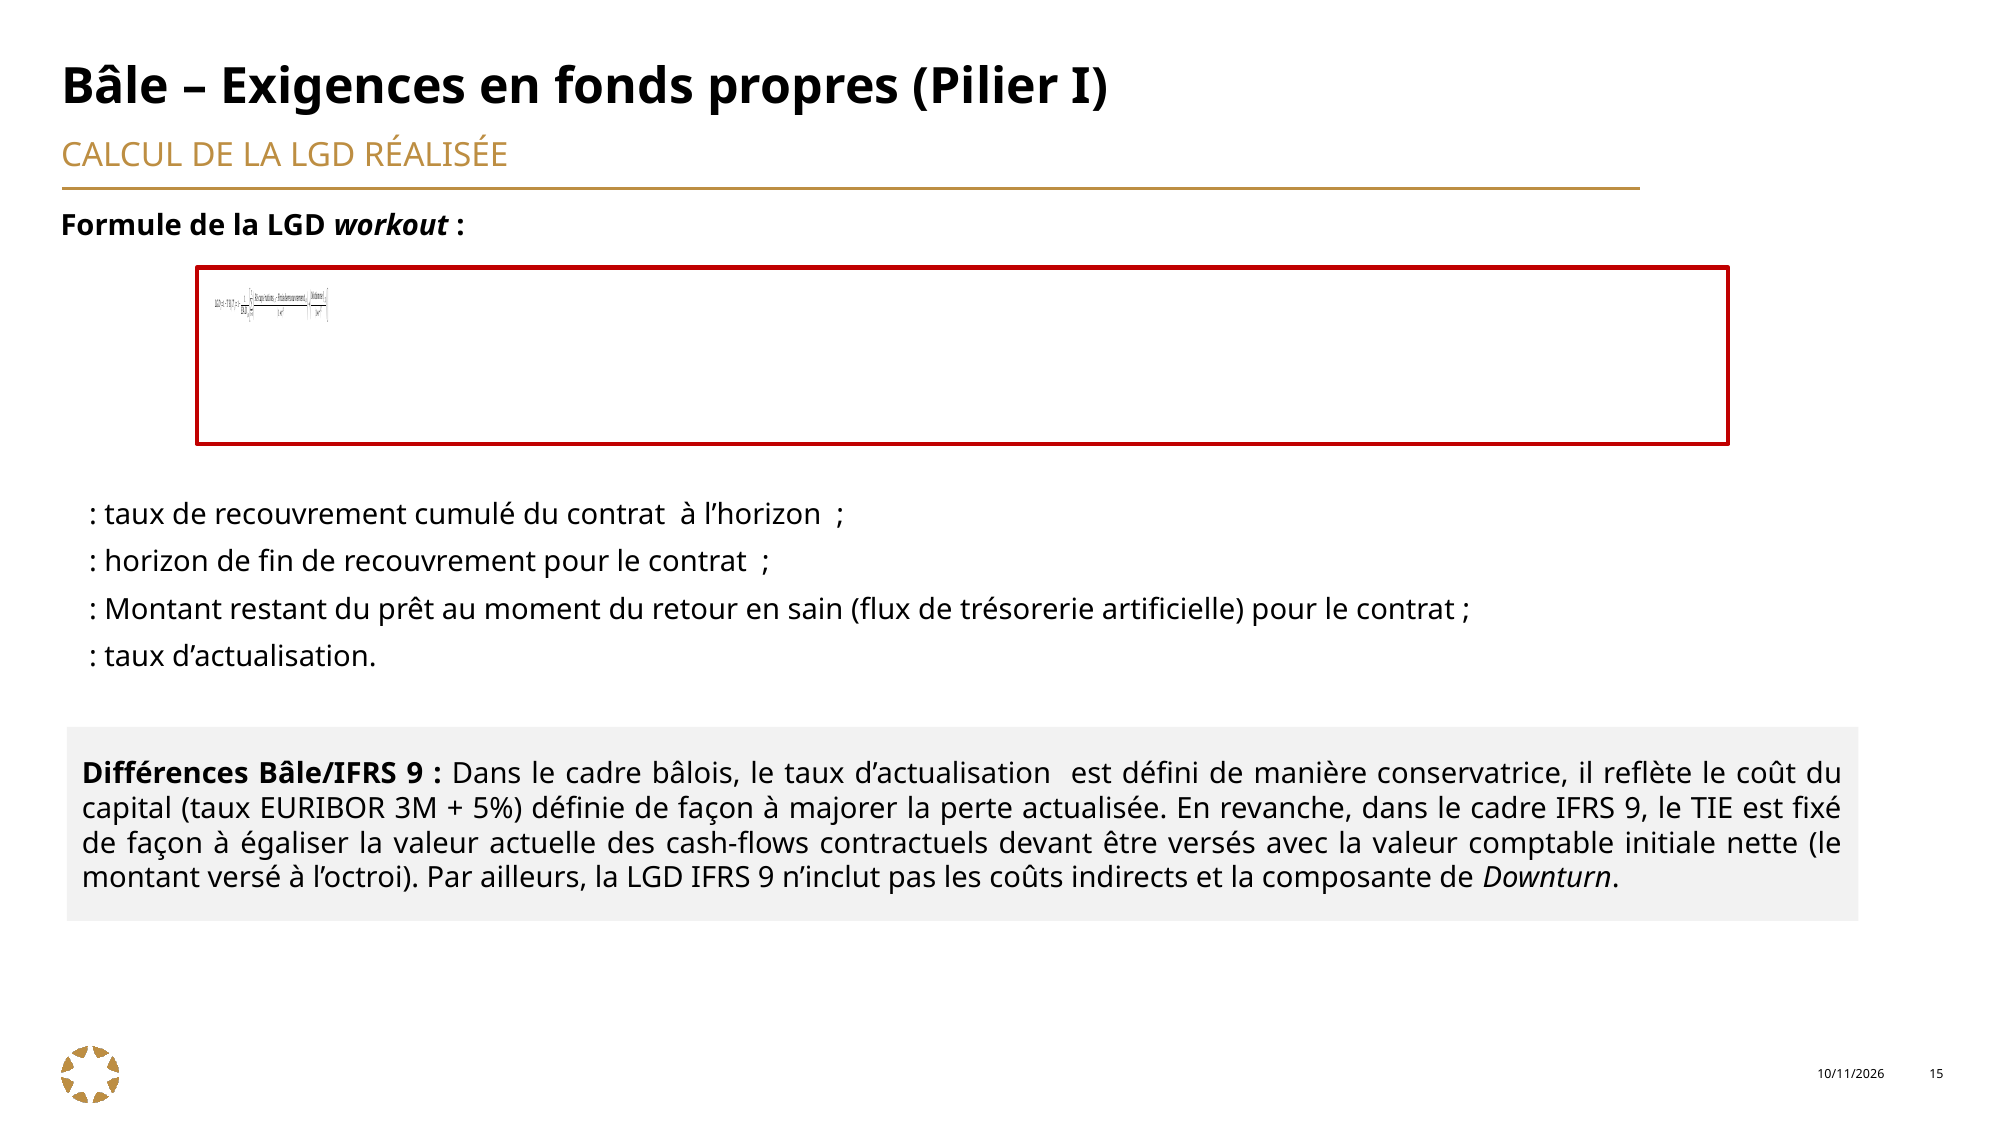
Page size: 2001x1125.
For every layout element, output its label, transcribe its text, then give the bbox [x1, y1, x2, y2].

text_box Formule de la LGD workout : [45, 198, 1285, 248]
text_box [196, 267, 1729, 444]
list Calcul de la lgd réalisée [46, 125, 1641, 175]
picture [61, 1046, 119, 1103]
title Bâle – Exigences en fonds propres (Pilier I) [46, 46, 1641, 120]
